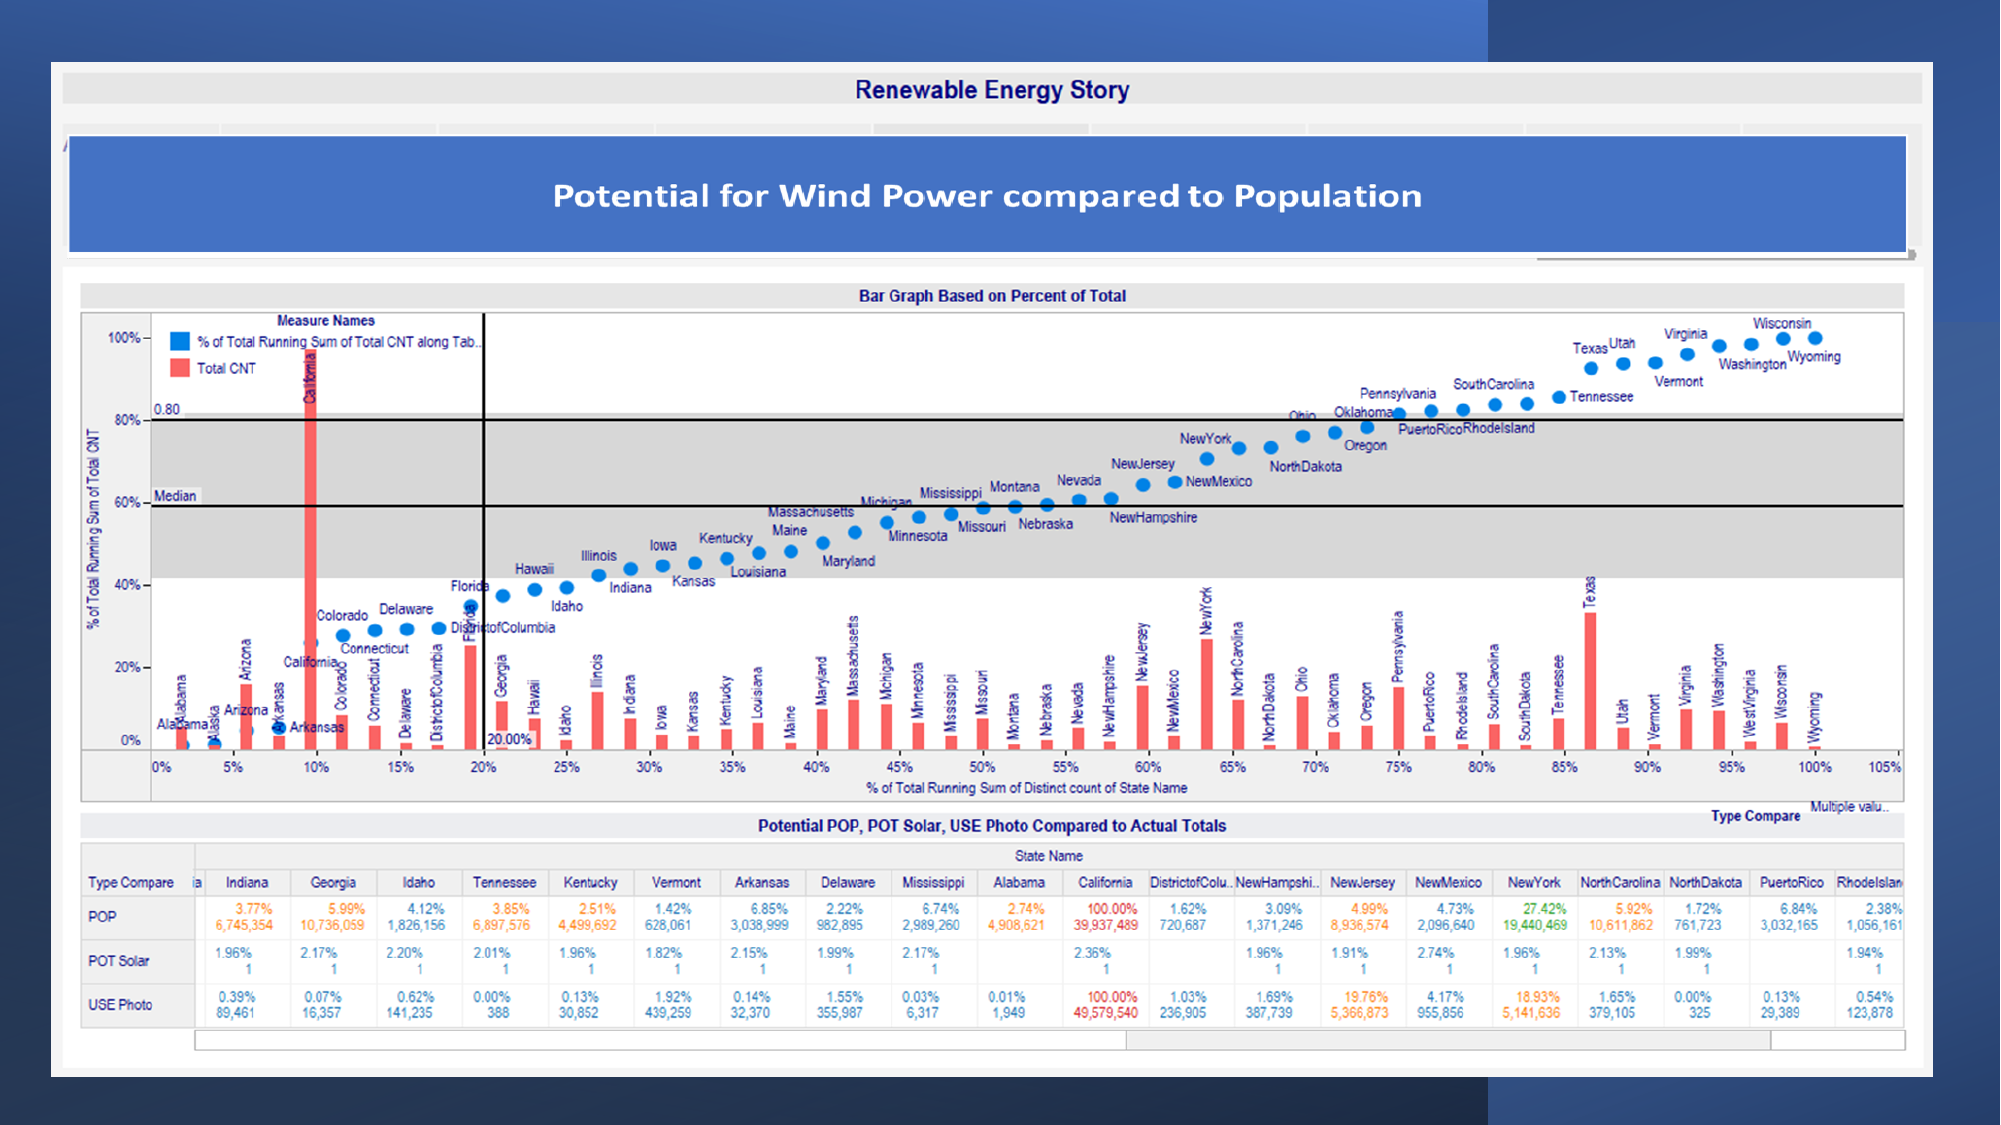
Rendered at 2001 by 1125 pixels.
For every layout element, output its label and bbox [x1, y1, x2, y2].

text_box [0, 321, 2000, 1125]
text_box [1489, 0, 2000, 321]
picture [51, 62, 1933, 1077]
text_box [0, 0, 1489, 321]
